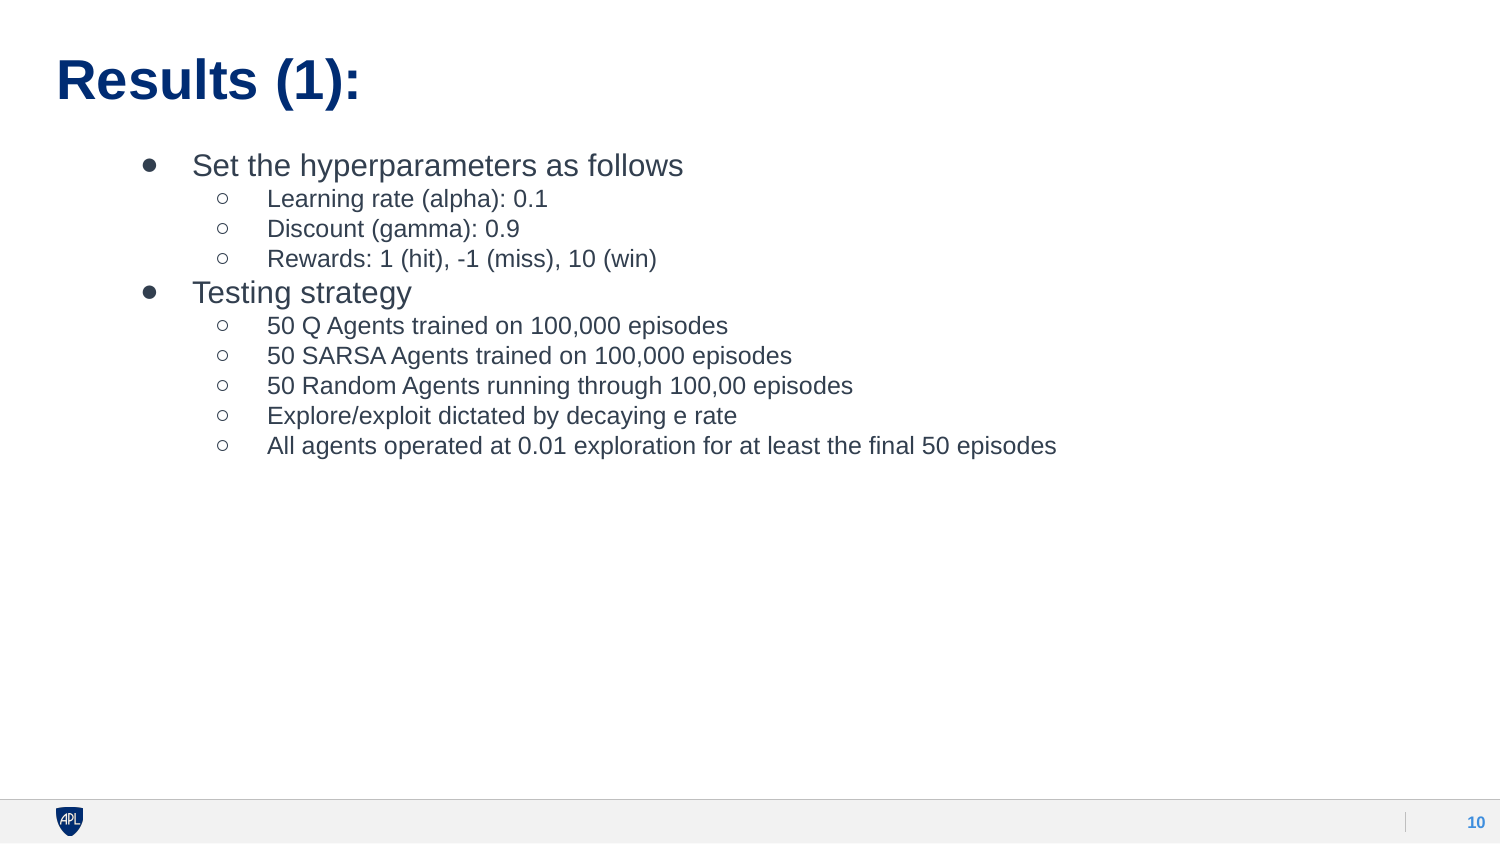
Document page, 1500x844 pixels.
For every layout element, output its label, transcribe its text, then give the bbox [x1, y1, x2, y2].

slide_number ‹#› [1453, 799, 1500, 844]
list Set the hyperparameters as follows Learning rate (alpha): 0.1 Discount (gamma): 0.9 Rewards: 1 (hit), -1 (miss), 10 (win) Testing strategy 50 Q Agents trained on 100,000 episodes 50 SARSA Agents trained on 100,000 episodes 50 Random Agents running through 100,00 episodes Explore/exploit dictated by decaying e rate All agents operated at 0.01 exploration for at least the final 50 episodes [117, 145, 1383, 764]
title Results (1): [56, 51, 1444, 146]
picture [56, 807, 83, 836]
footer [91, 799, 485, 844]
